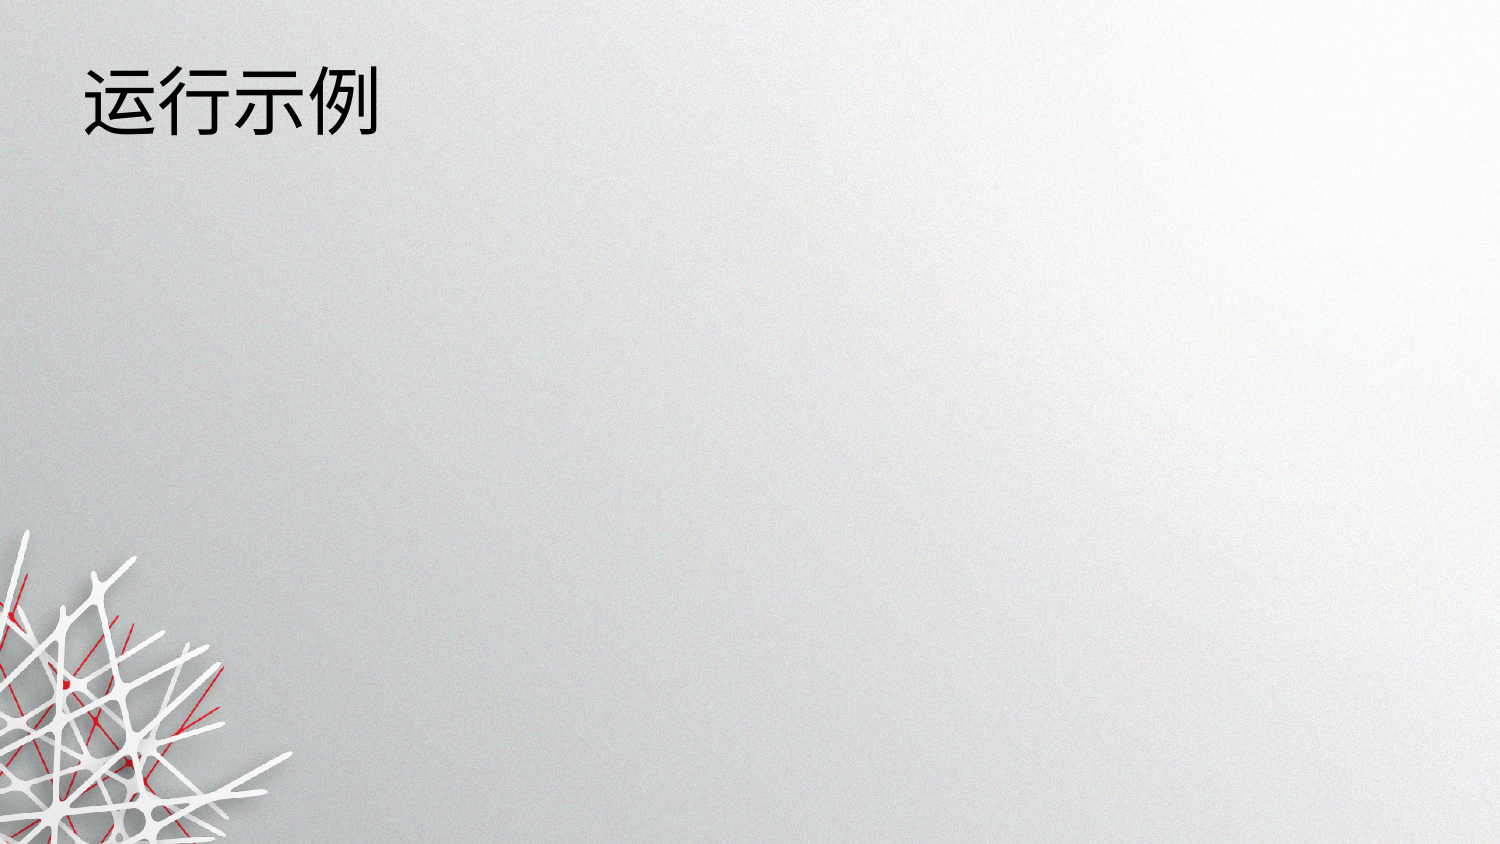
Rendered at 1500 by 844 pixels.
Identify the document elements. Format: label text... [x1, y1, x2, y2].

text_box 运行示例 [67, 47, 398, 152]
picture [0, 0, 1500, 844]
